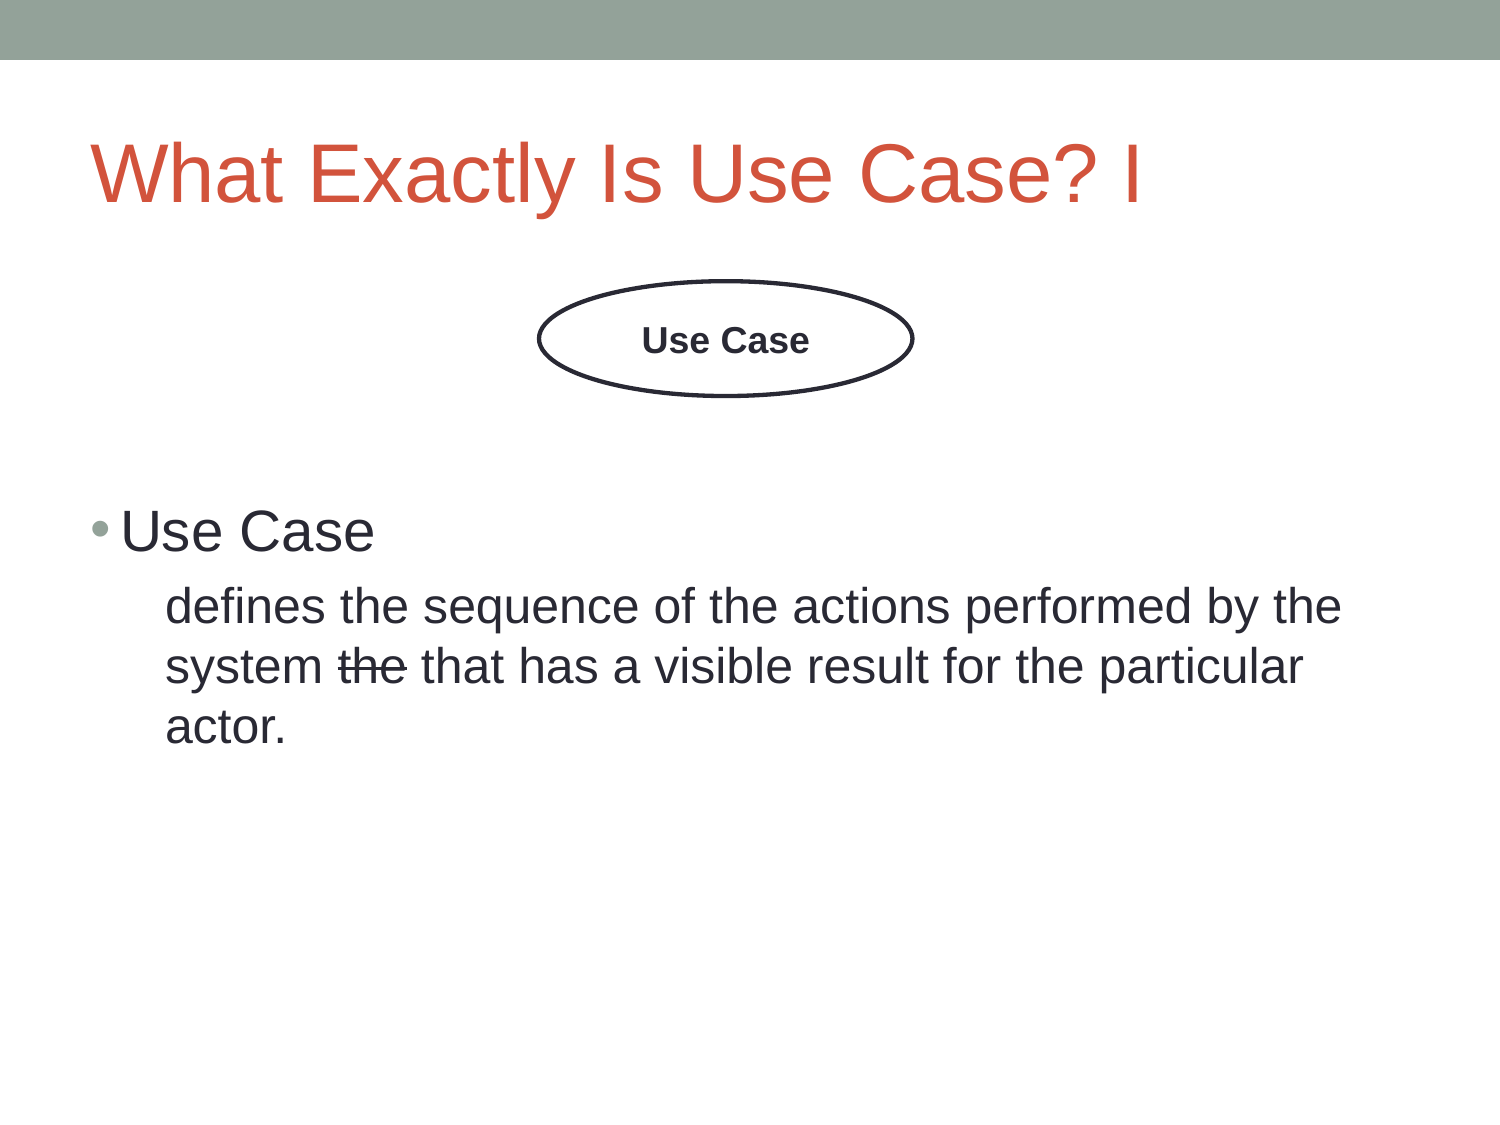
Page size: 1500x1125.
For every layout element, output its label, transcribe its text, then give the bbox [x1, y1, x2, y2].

text_box Use Case [538, 281, 913, 397]
title What Exactly Is Use Case? I [75, 87, 1425, 250]
list Use Case defines the sequence of the actions performed by the system the that has a visible result for the particular actor. [75, 262, 1425, 1063]
